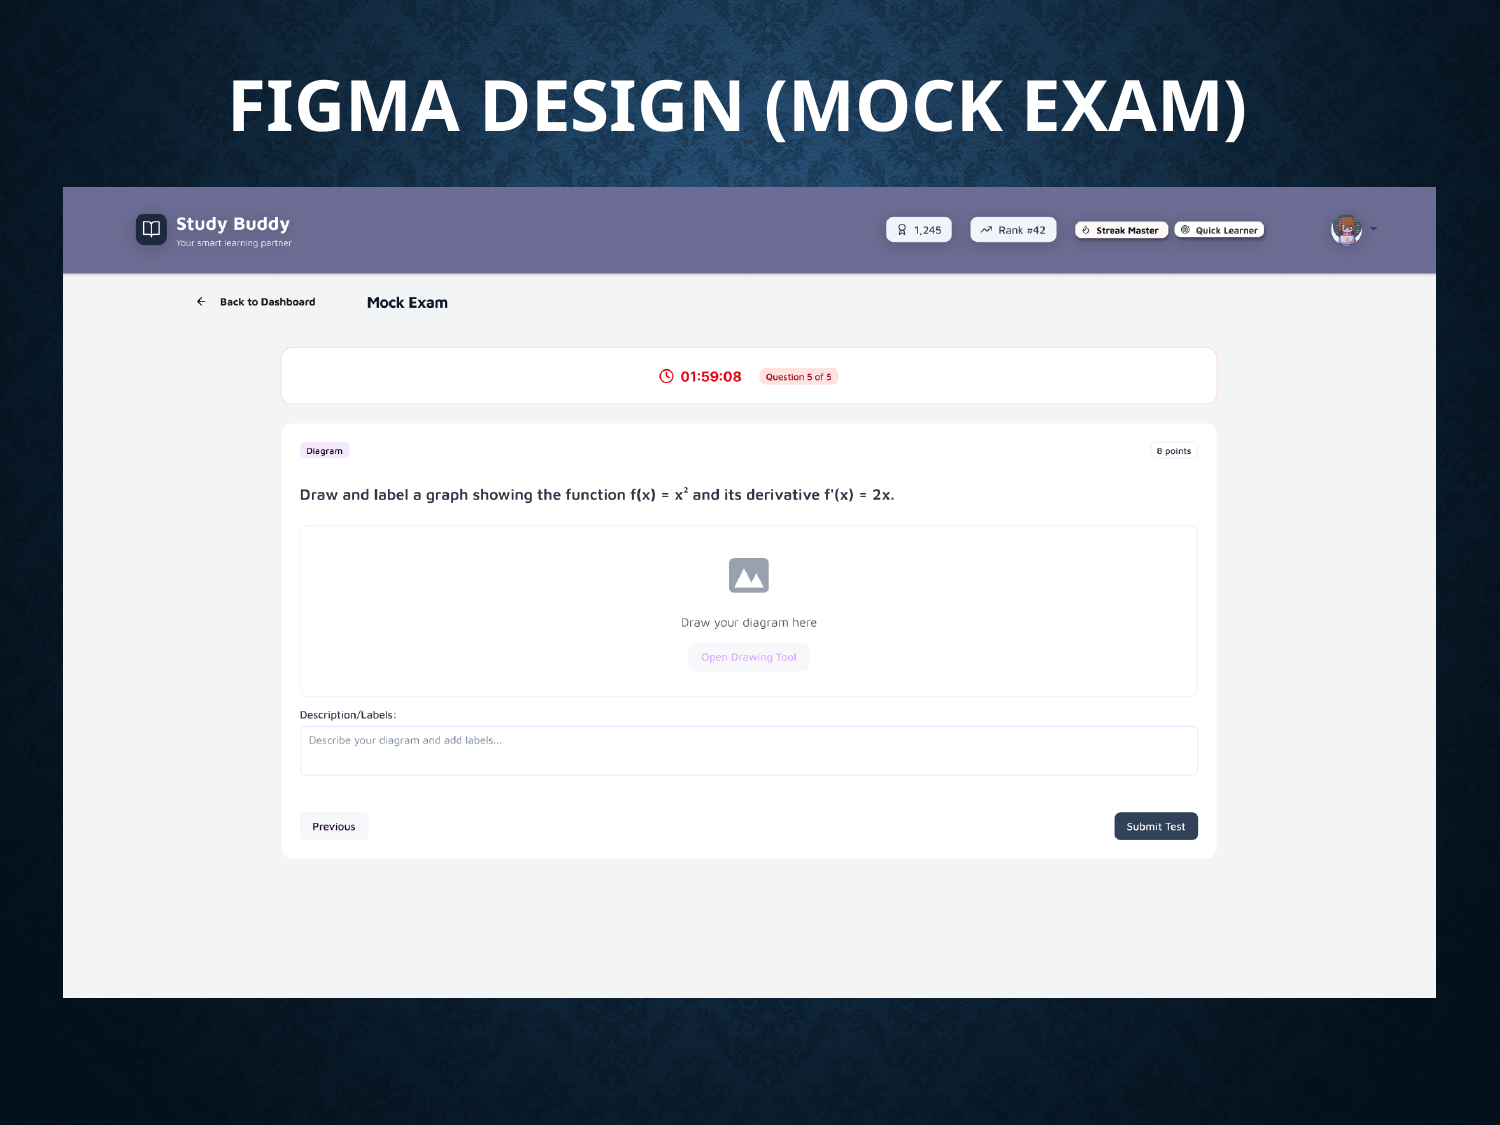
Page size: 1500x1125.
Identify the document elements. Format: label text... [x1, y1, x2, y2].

picture [0, 0, 1500, 1125]
title FIGMA DESIGN (MOCK EXAM) [101, 0, 1376, 185]
